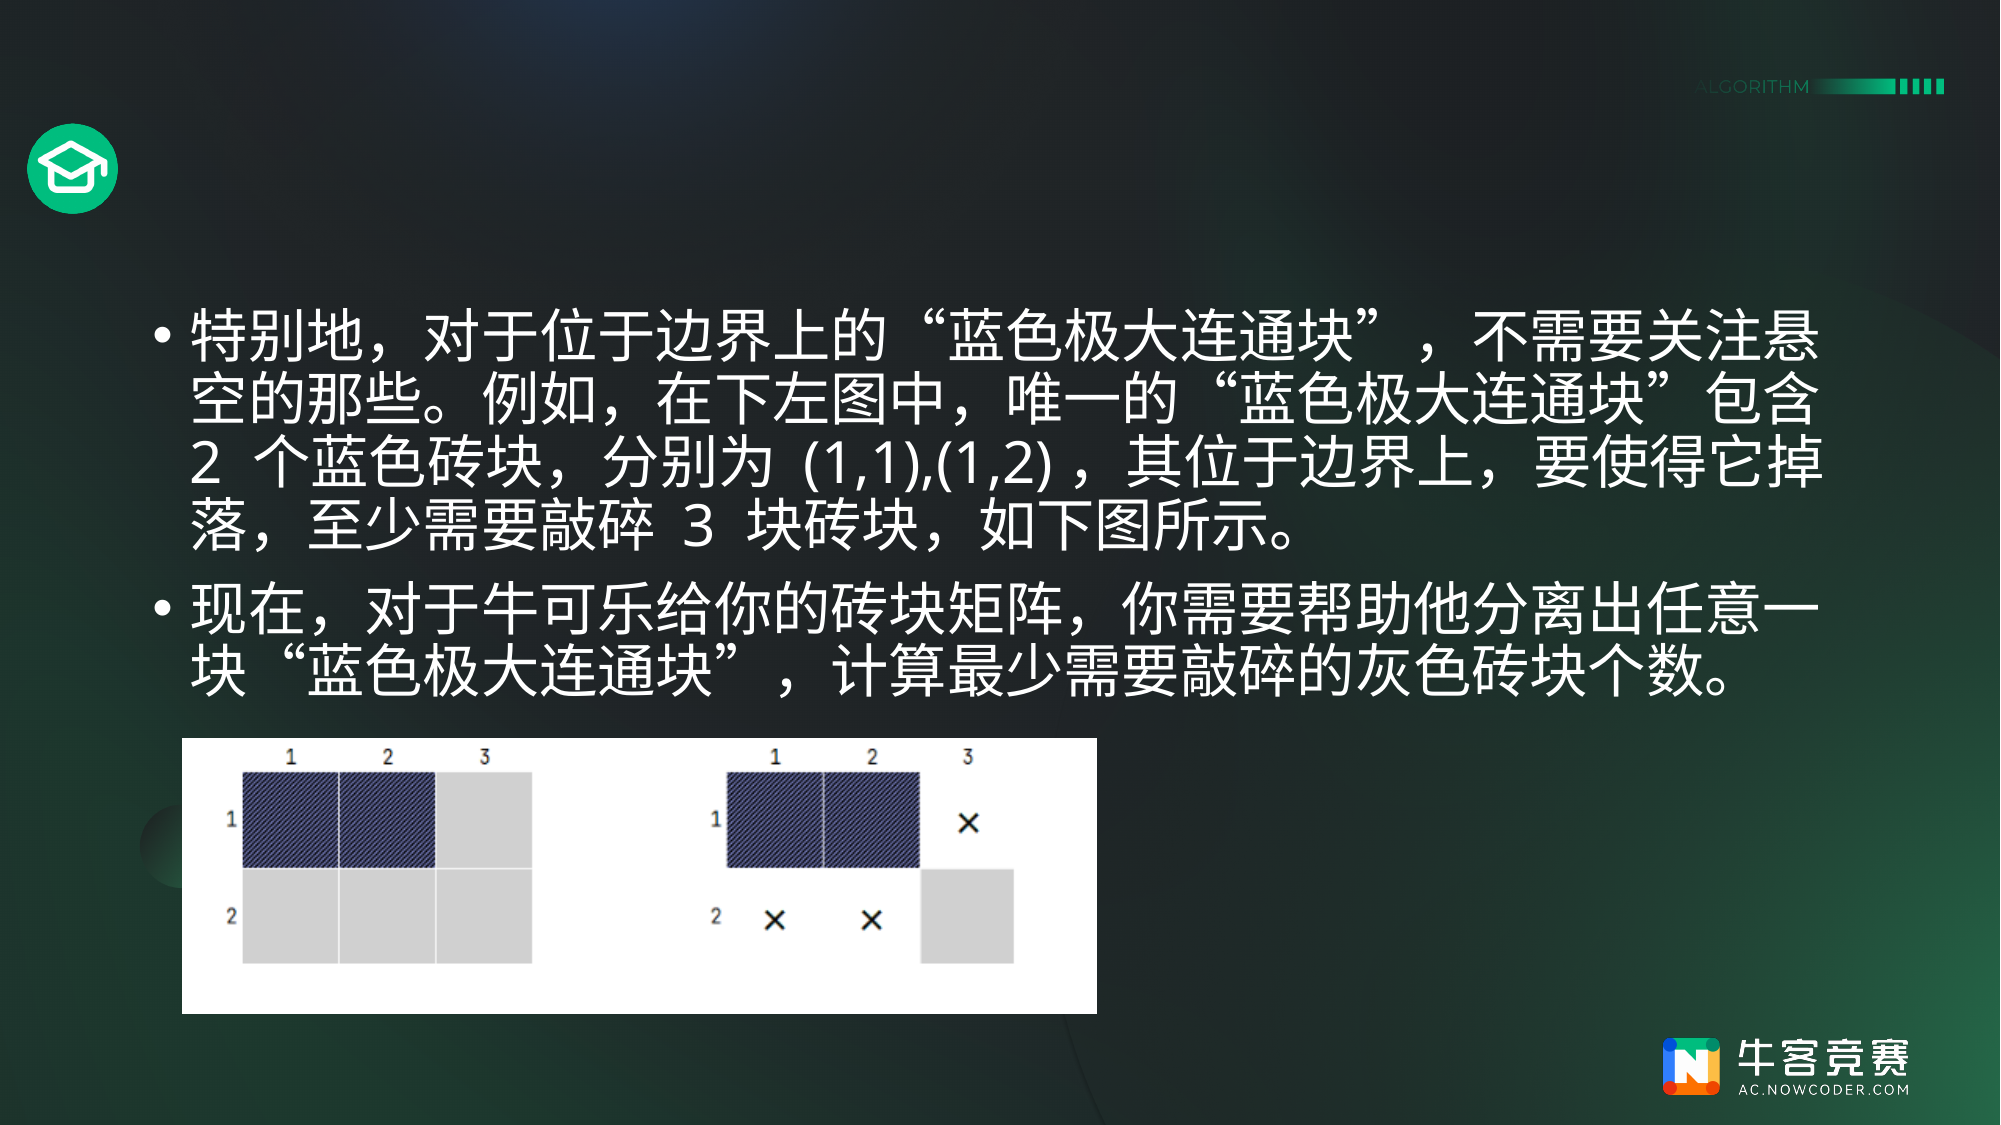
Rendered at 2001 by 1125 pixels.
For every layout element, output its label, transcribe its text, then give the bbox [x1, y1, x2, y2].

list 特别地，对于位于边界上的“蓝色极大连通块”，不需要关注悬空的那些。例如，在下左图中，唯一的“蓝色极大连通块”包含 2 个蓝色砖块，分别为 (1,1),(1,2)，其位于边界上，要使得它掉落，至少需要敲碎 3 块砖块，如下图所示。 现在，对于牛可乐给你的砖块矩阵，你需要帮助他分离出任意一块“蓝色极大连通块”，计算最少需要敲碎的灰色砖块个数。 [137, 299, 1863, 1014]
picture [0, 0, 2000, 1125]
